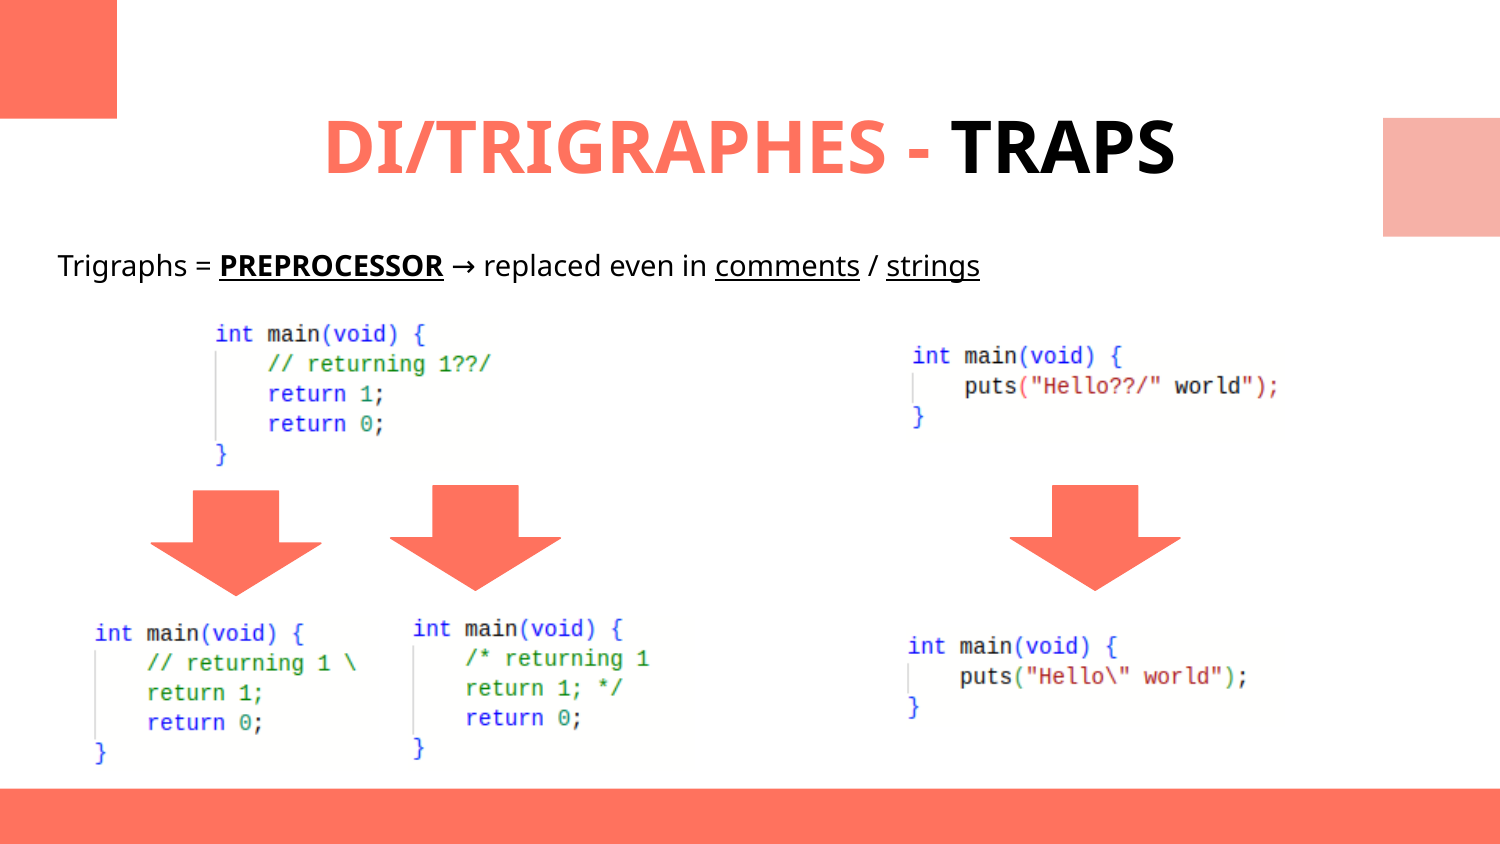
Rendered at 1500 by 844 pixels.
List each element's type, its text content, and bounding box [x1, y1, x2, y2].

text_box Trigraphs = PREPROCESSOR → replaced even in comments / strings [42, 232, 1428, 301]
text_box [390, 485, 561, 591]
picture [212, 315, 499, 471]
picture [905, 343, 1285, 443]
text_box [151, 491, 321, 596]
text_box [1010, 485, 1181, 591]
picture [905, 627, 1285, 727]
title DI/TRIGRAPHES - TRAPS [97, 107, 1402, 181]
picture [408, 616, 695, 772]
picture [92, 616, 380, 772]
